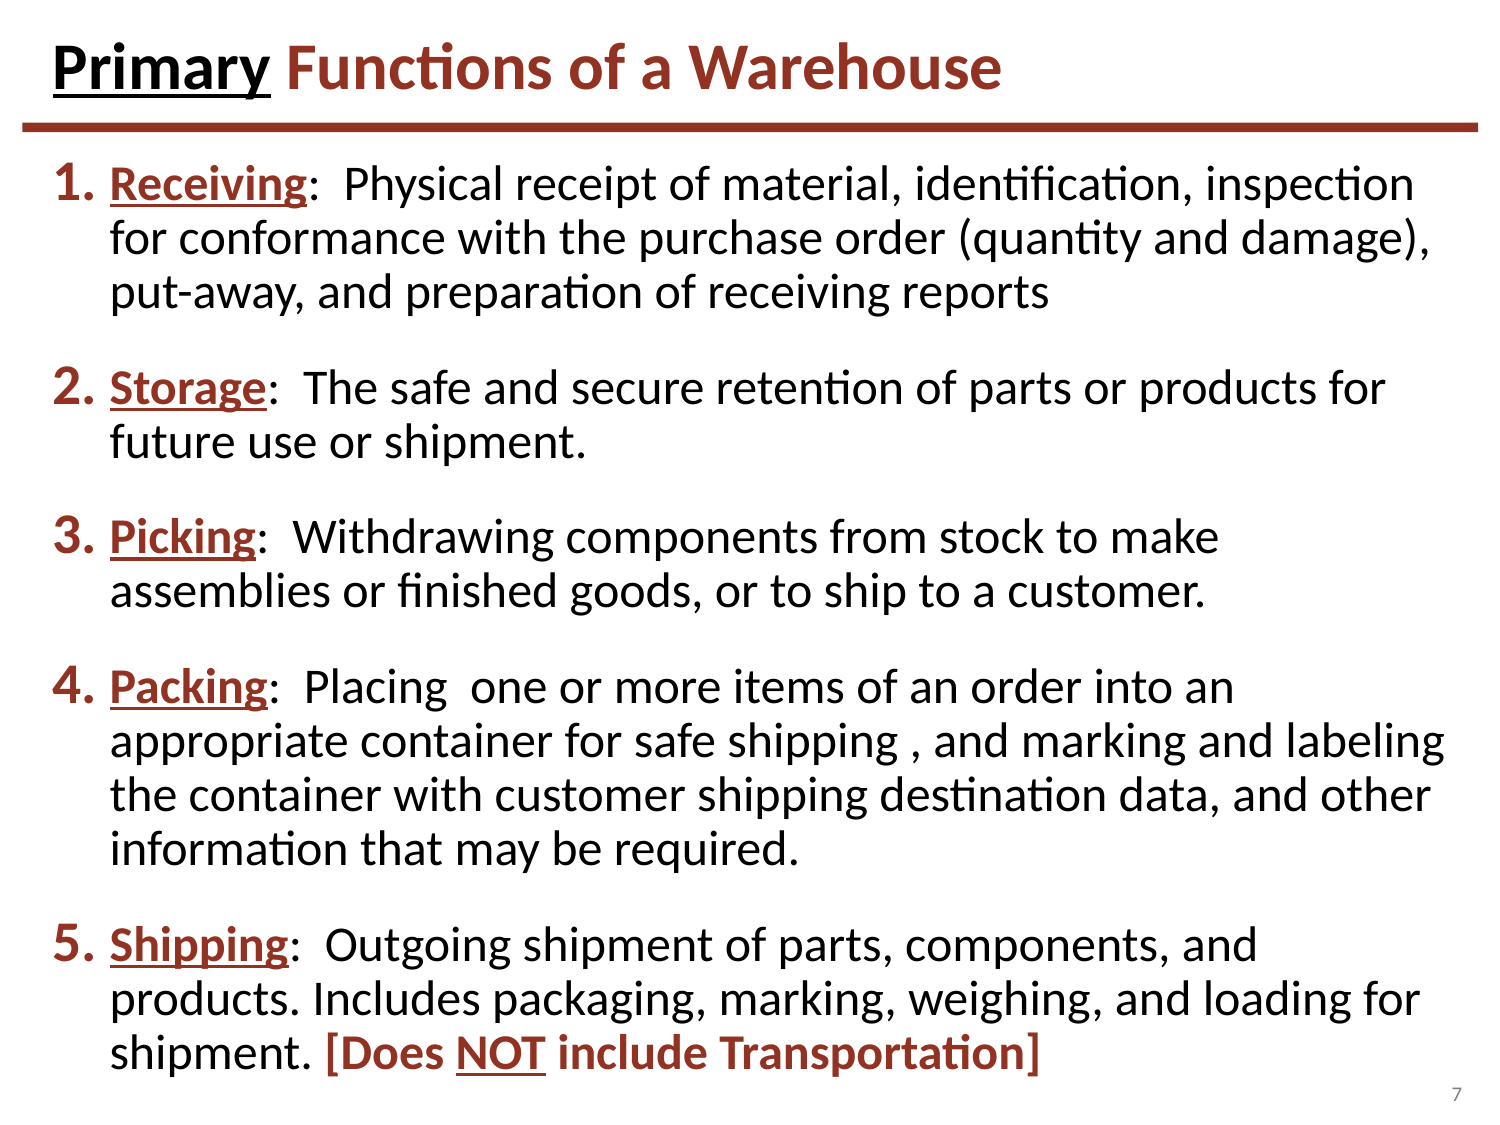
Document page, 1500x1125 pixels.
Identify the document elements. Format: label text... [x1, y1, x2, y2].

title Primary Functions of a Warehouse [37, 8, 1423, 117]
slide_number 7 [1451, 1079, 1484, 1108]
list Receiving: Physical receipt of material, identification, inspection for conformance with the purchase order (quantity and damage), put-away, and preparation of receiving reports Storage: The safe and secure retention of parts or products for future use or shipment. Picking: Withdrawing components from stock to make assemblies or finished goods, or to ship to a customer. Packing: Placing one or more items of an order into an appropriate container for safe shipping , and marking and labeling the container with customer shipping destination data, and other information that may be required. Shipping: Outgoing shipment of parts, components, and products. Includes packaging, marking, weighing, and loading for shipment. [Does NOT include Transportation] [37, 149, 1463, 1113]
